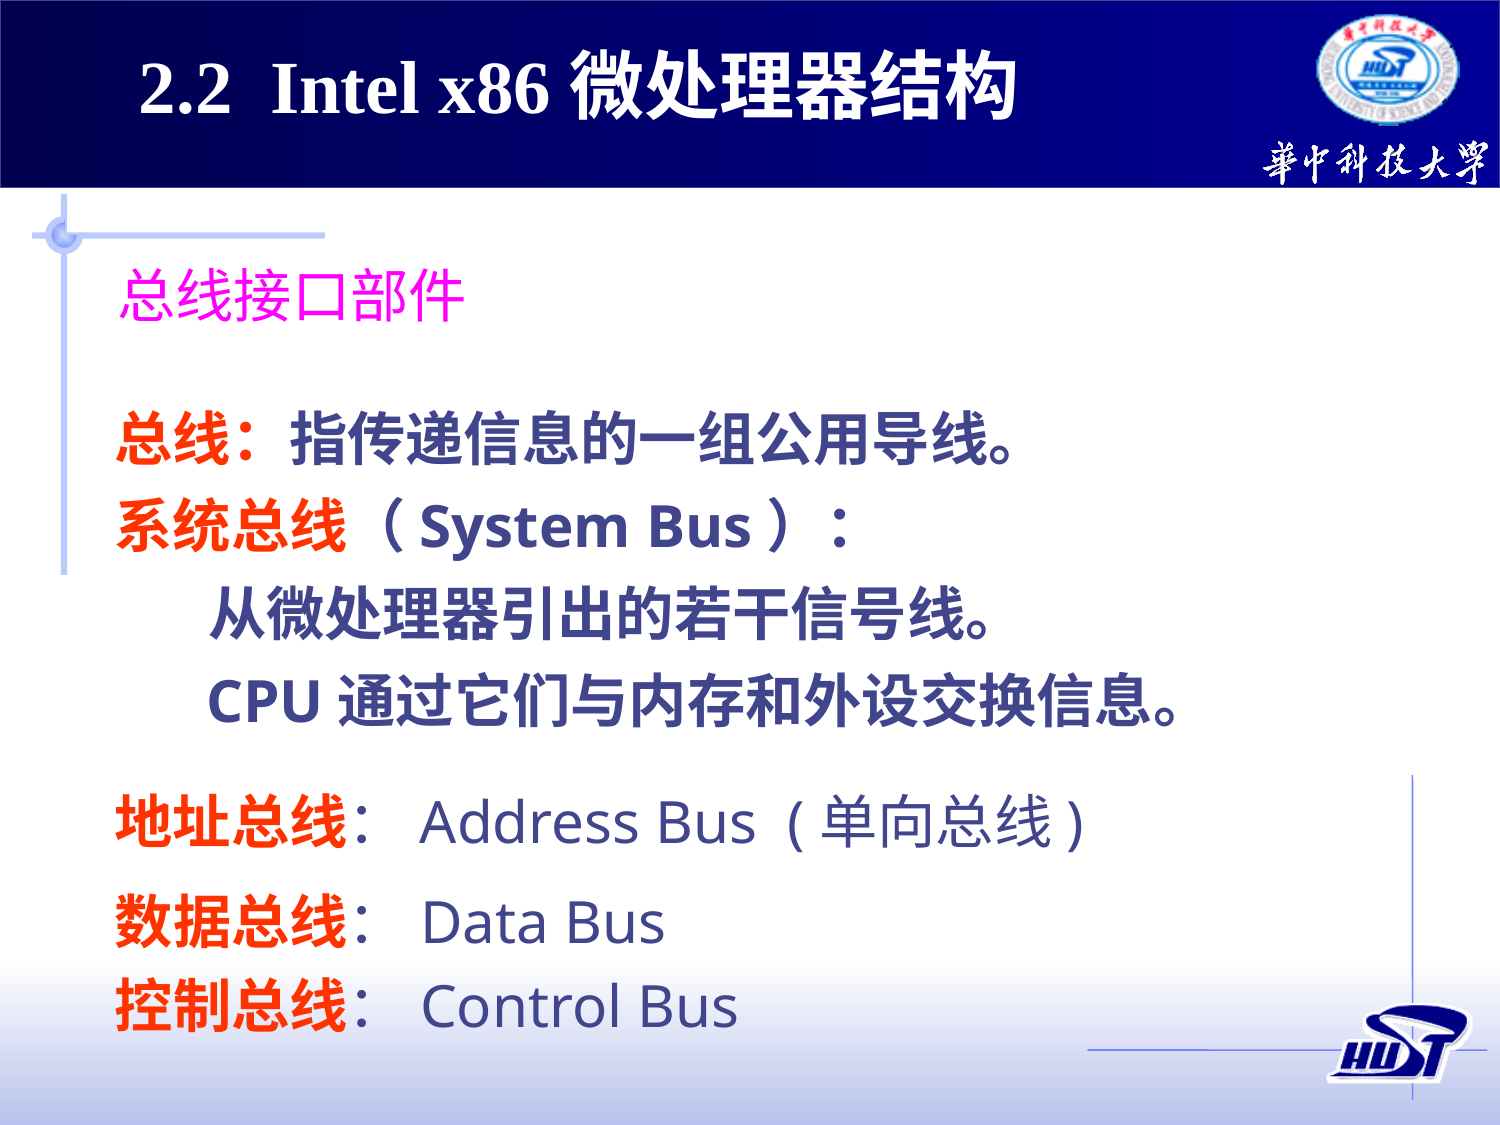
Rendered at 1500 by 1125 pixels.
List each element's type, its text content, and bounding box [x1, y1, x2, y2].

text_box 2.2 Intel x86微处理器结构 [123, 30, 1081, 136]
text_box 数据总线：Data Bus 控制总线：Control Bus [100, 863, 1035, 1047]
text_box 地址总线：Address Bus (单向总线) [99, 778, 1306, 863]
picture [1262, 140, 1488, 185]
text_box 总线：指传递信息的一组公用导线。 系统总线（System Bus）： 从微处理器引出的若干信号线。 CPU通过它们与内存和外设交换信息。 [99, 377, 1282, 742]
picture [1316, 14, 1460, 126]
text_box 总线接口部件 [102, 252, 482, 337]
